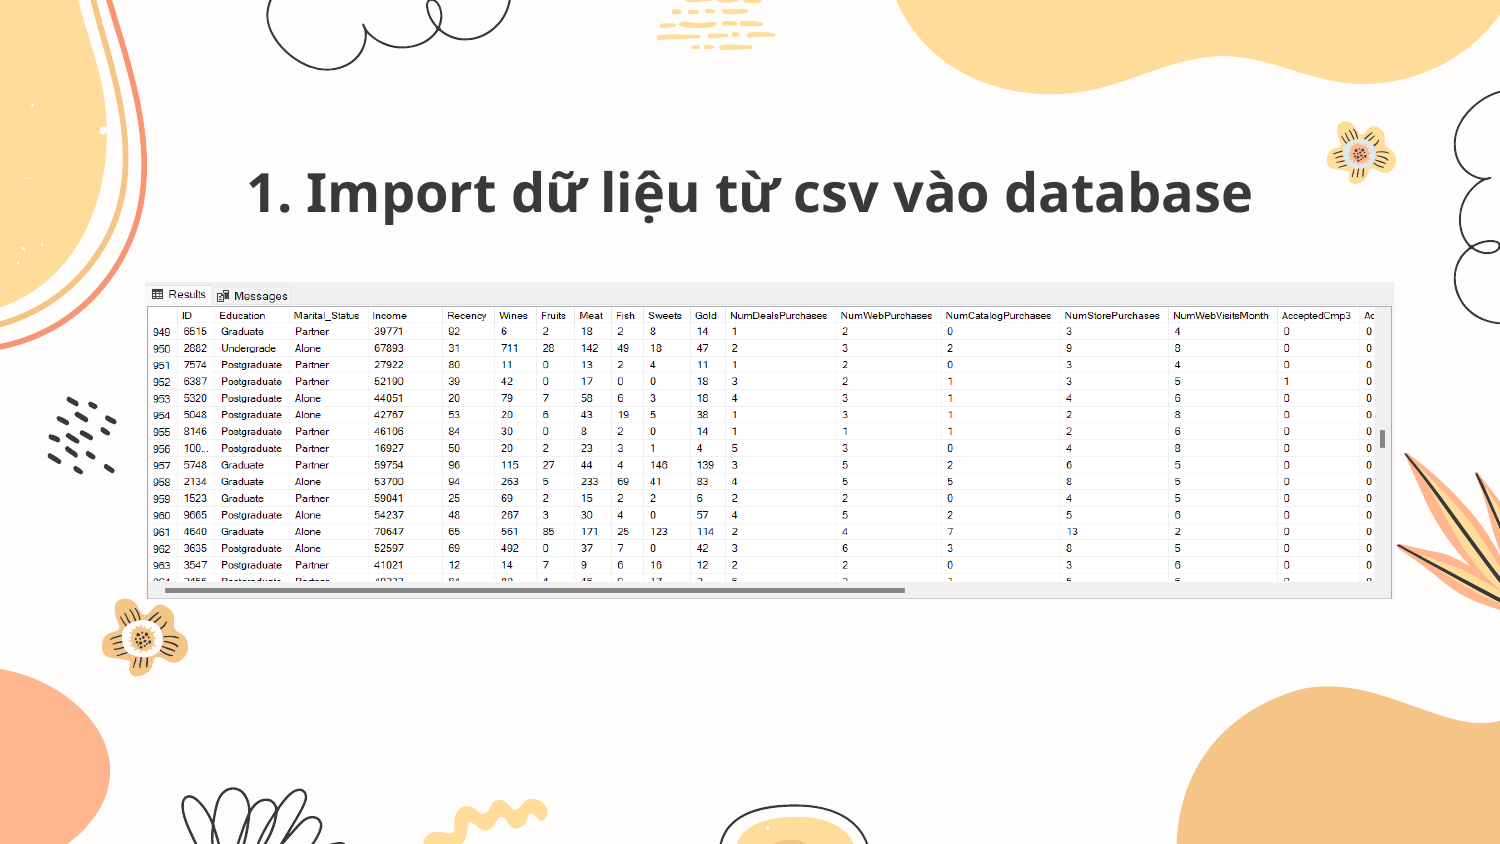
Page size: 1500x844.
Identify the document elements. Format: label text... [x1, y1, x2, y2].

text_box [1326, 121, 1397, 185]
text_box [101, 598, 189, 677]
picture [144, 282, 1395, 599]
title 1. Import dữ liệu từ csv vào database [118, 144, 1383, 238]
